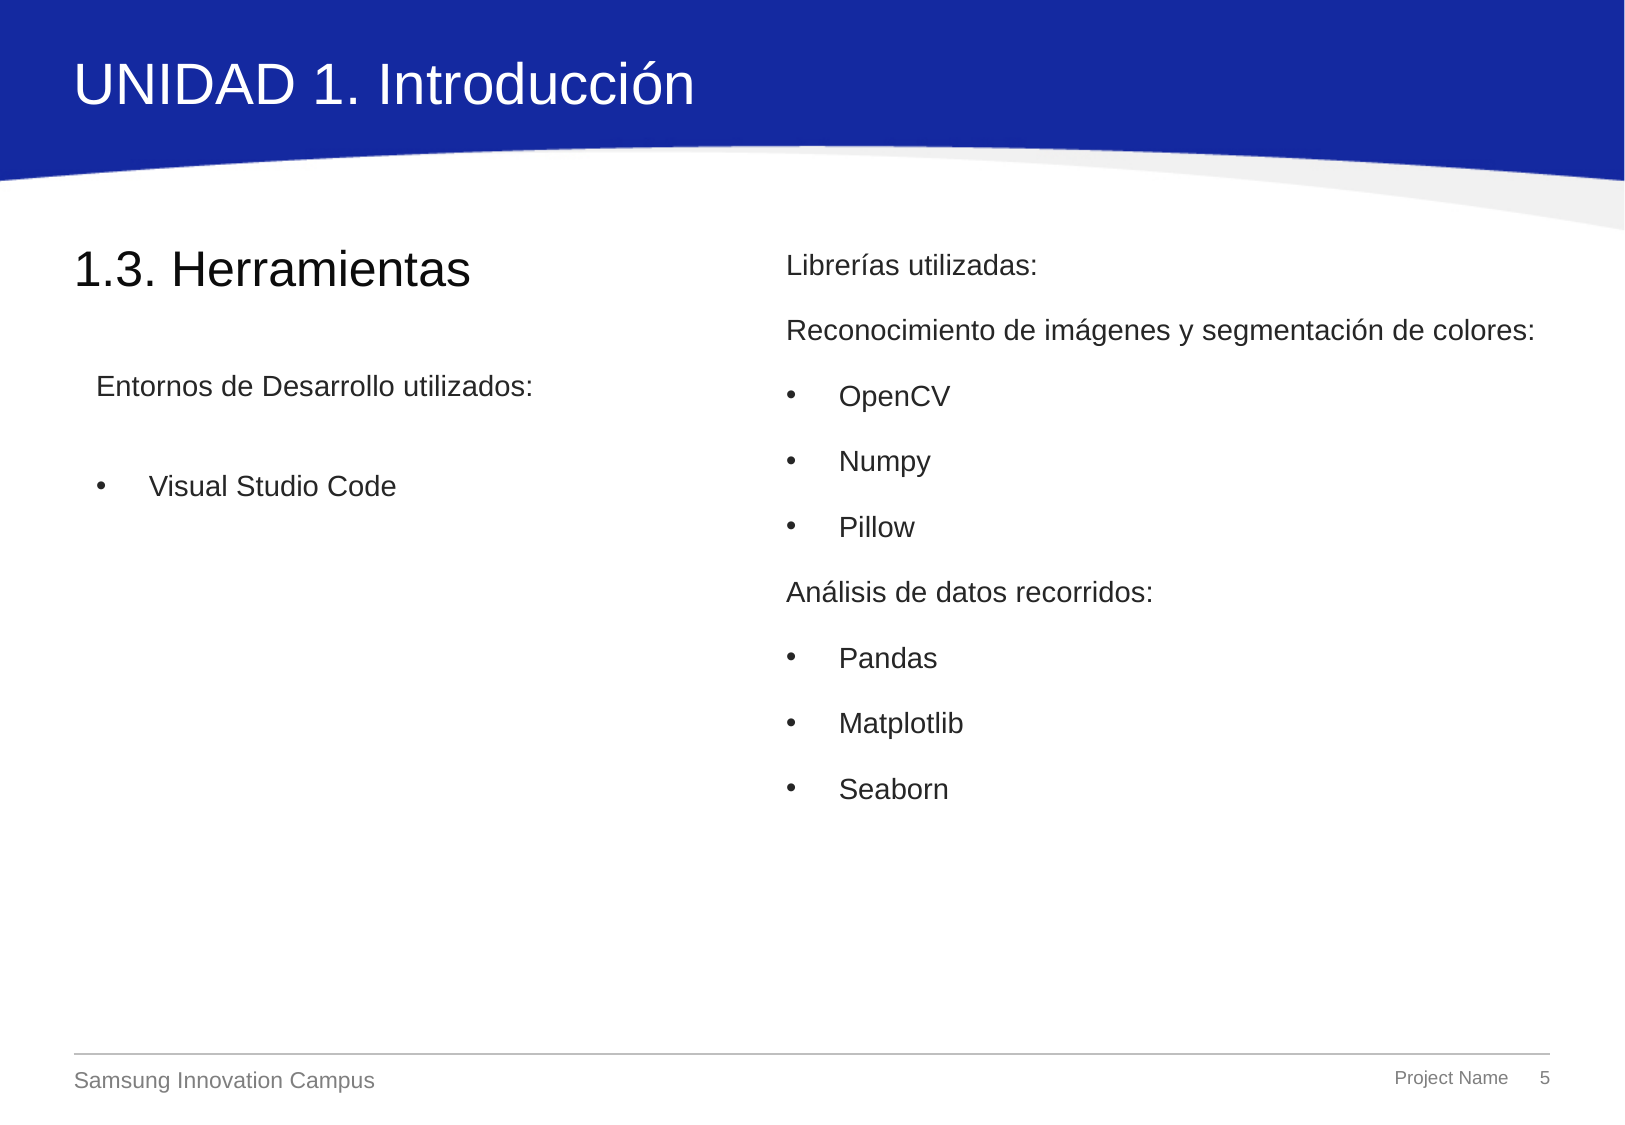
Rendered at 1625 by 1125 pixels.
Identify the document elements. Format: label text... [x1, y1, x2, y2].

picture [0, 0, 1625, 1125]
title 1.3. Herramientas [73, 236, 763, 357]
text_box UNIDAD 1. Introducción [73, 46, 1475, 117]
list Entornos de Desarrollo utilizados: Visual Studio Code [73, 357, 763, 563]
text_box Librerías utilizadas: Reconocimiento de imágenes y segmentación de colores: OpenCV Numpy Pillow Análisis de datos recorridos: Pandas Matplotlib Seaborn [763, 236, 1551, 865]
